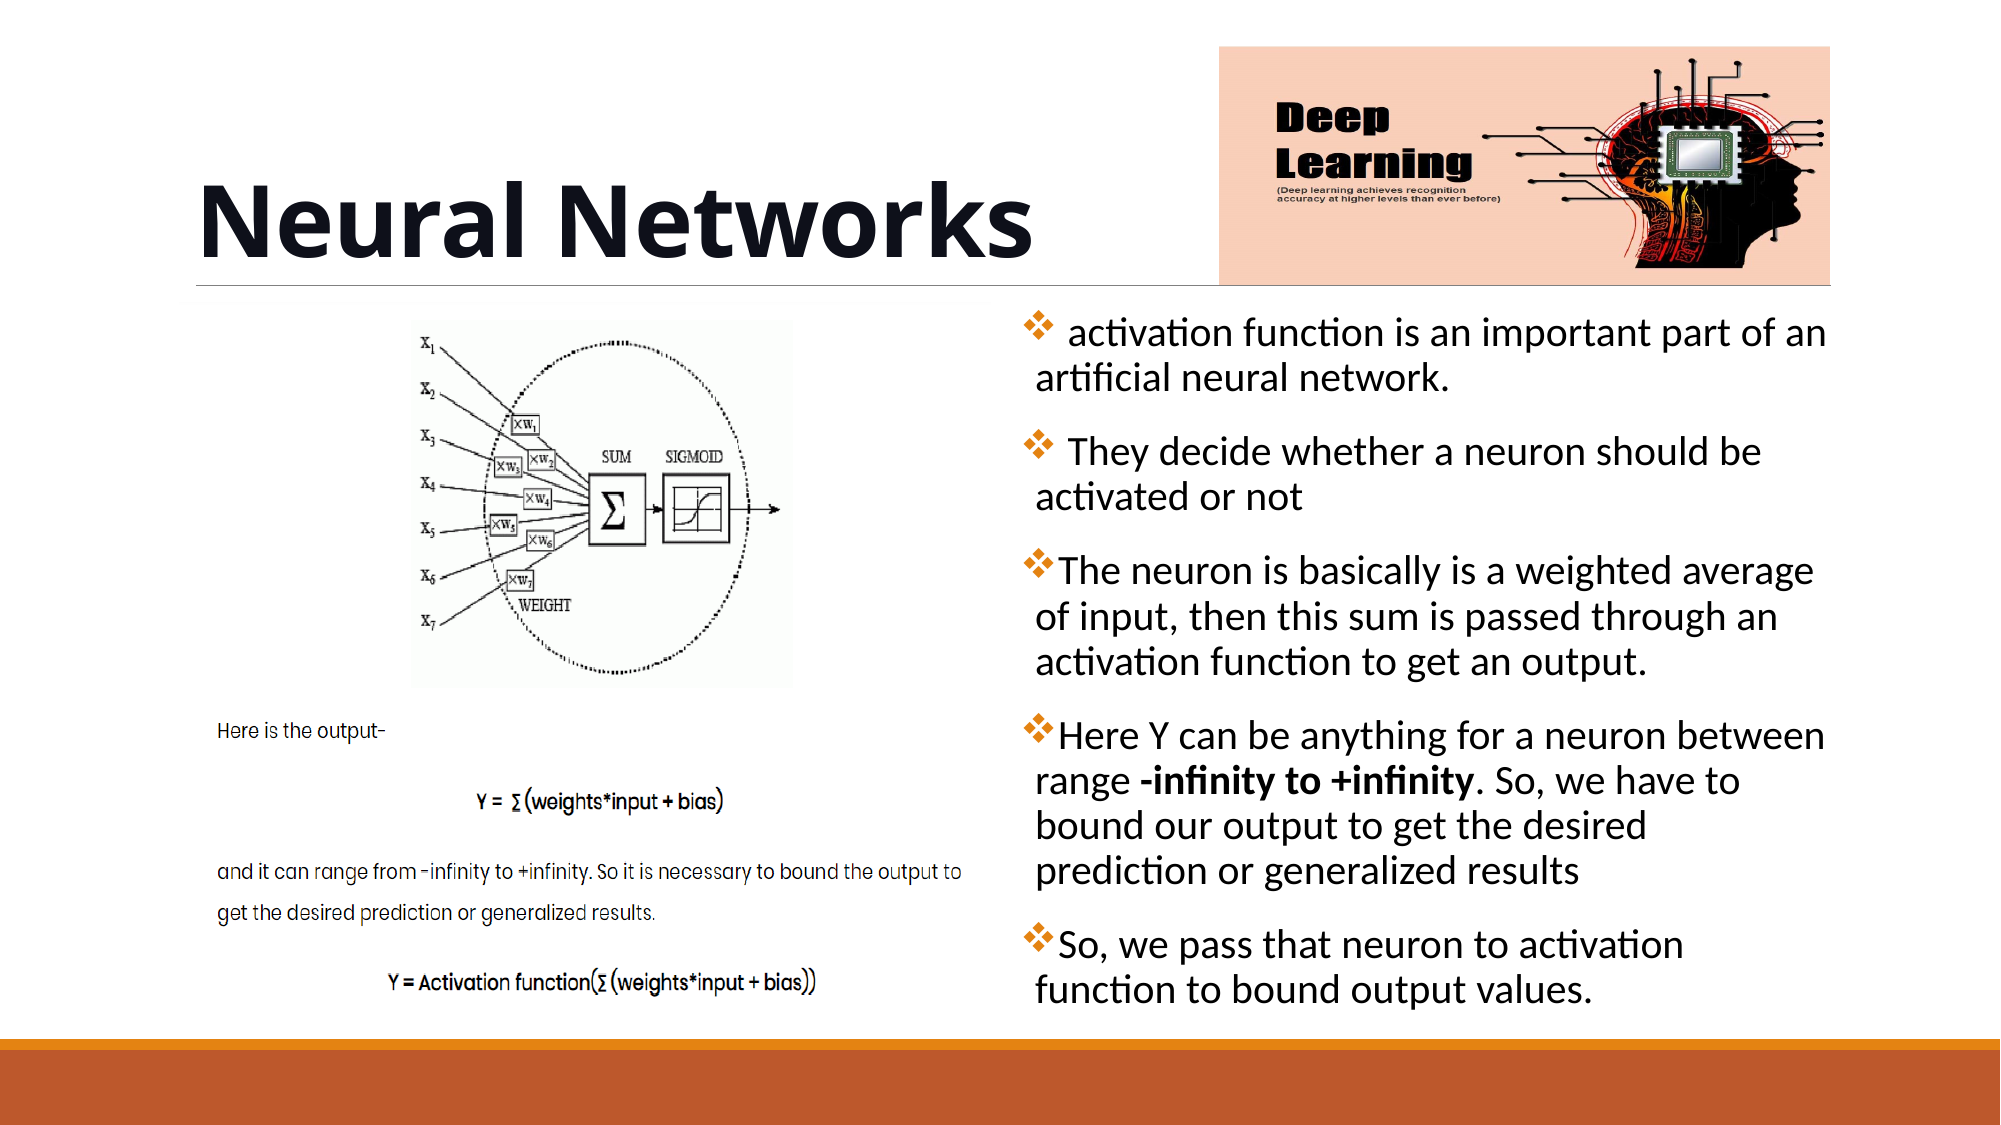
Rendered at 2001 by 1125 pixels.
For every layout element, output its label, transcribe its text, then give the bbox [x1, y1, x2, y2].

title Neural Networks [180, 47, 1216, 285]
list activation function is an important part of an artificial neural network. They decide whether a neuron should be activated or not The neuron is basically is a weighted average of input, then this sum is passed through an activation function to get an output. Here Y can be anything for a neuron between range -infinity to +infinity. So, we have to bound our output to get the desired prediction or generalized results So, we pass that neuron to activation function to bound output values. [1020, 302, 1830, 1037]
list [179, 302, 991, 1016]
picture [1218, 46, 1831, 286]
